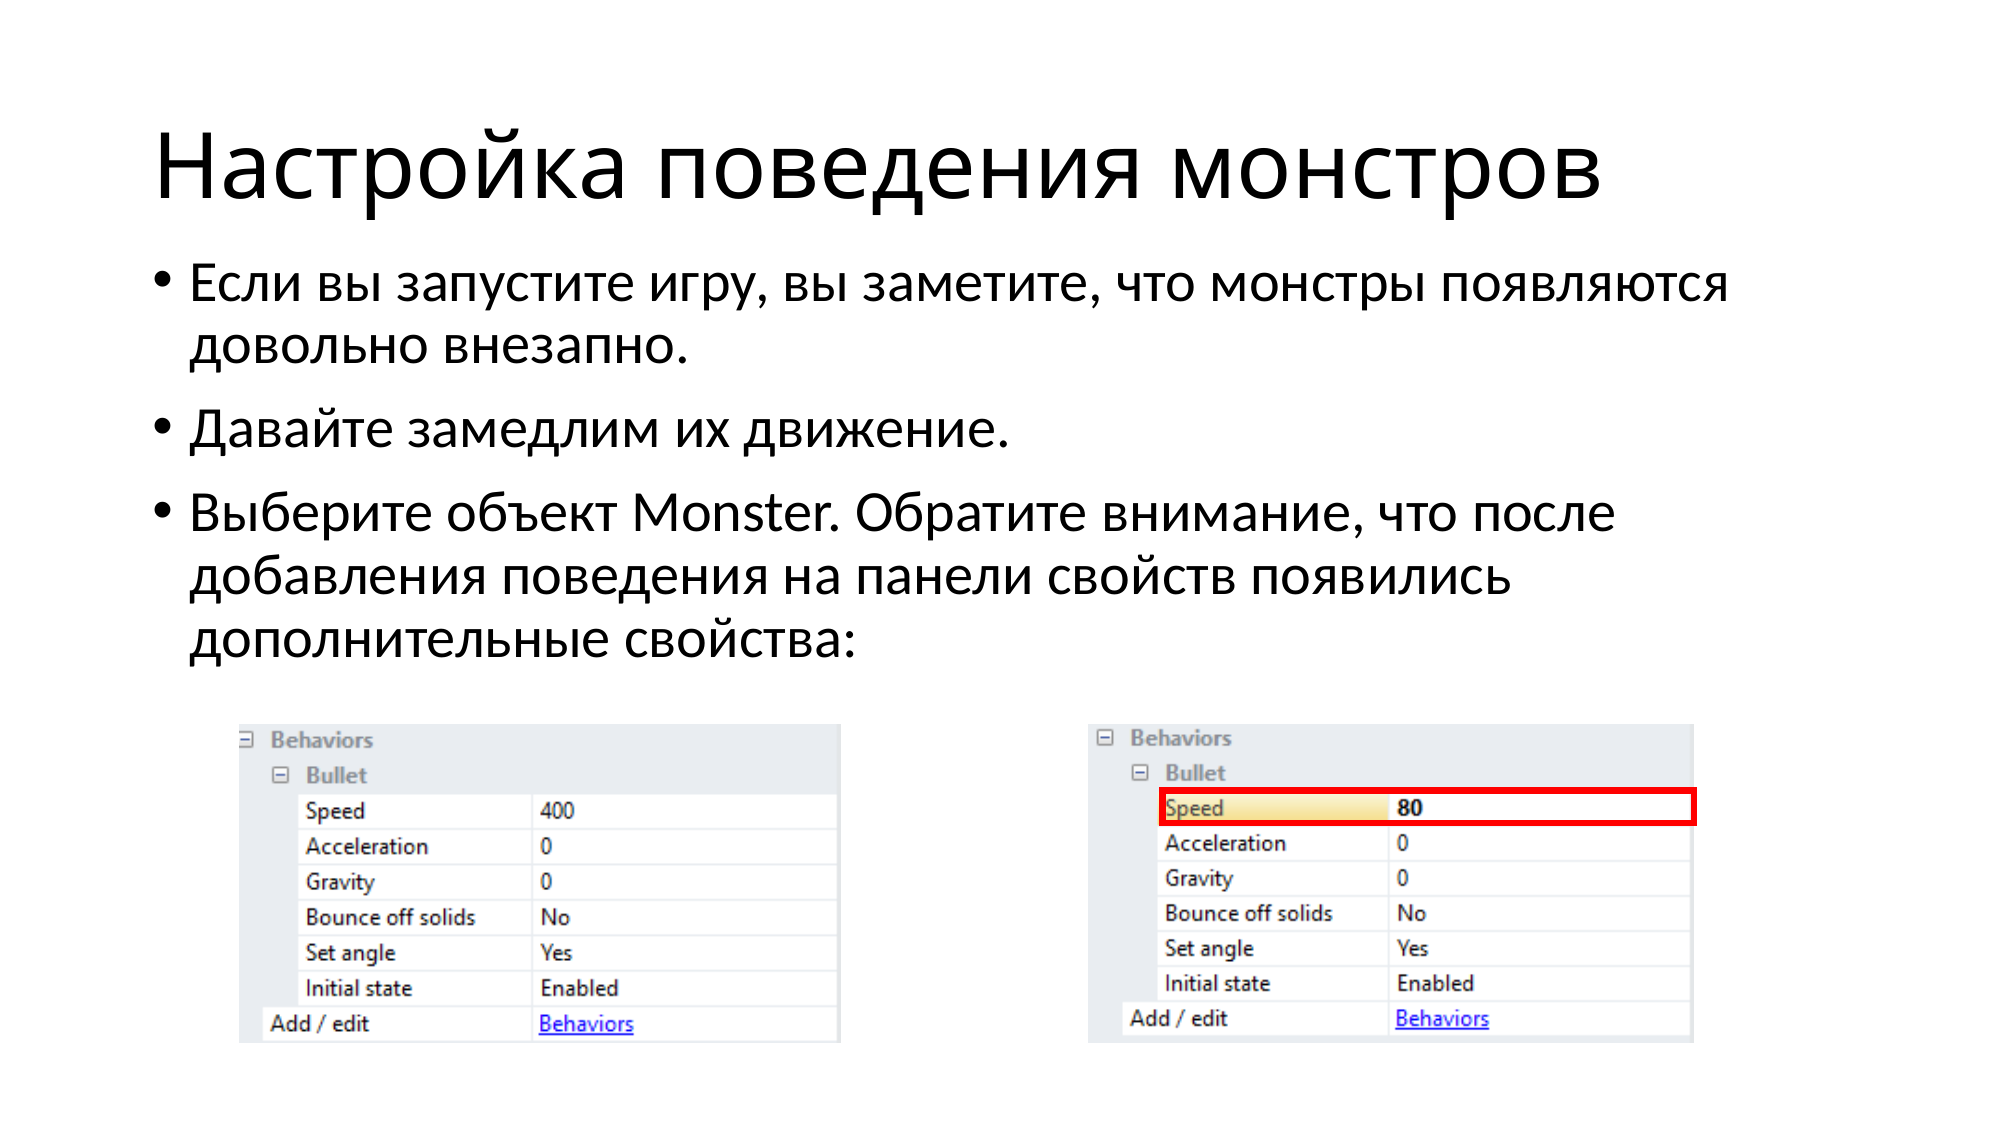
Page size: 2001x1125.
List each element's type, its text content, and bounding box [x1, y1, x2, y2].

picture [1088, 724, 1694, 1043]
list Если вы запустите игру, вы заметите, что монстры появляются довольно внезапно. Давайте замедлим их движение. Выберите объект Monster. Обратите внимание, что после добавления поведения на панели свойств появились дополнительные свойства: [137, 243, 1863, 957]
title Настройка поведения монстров [137, 59, 1863, 243]
picture [238, 724, 841, 1043]
